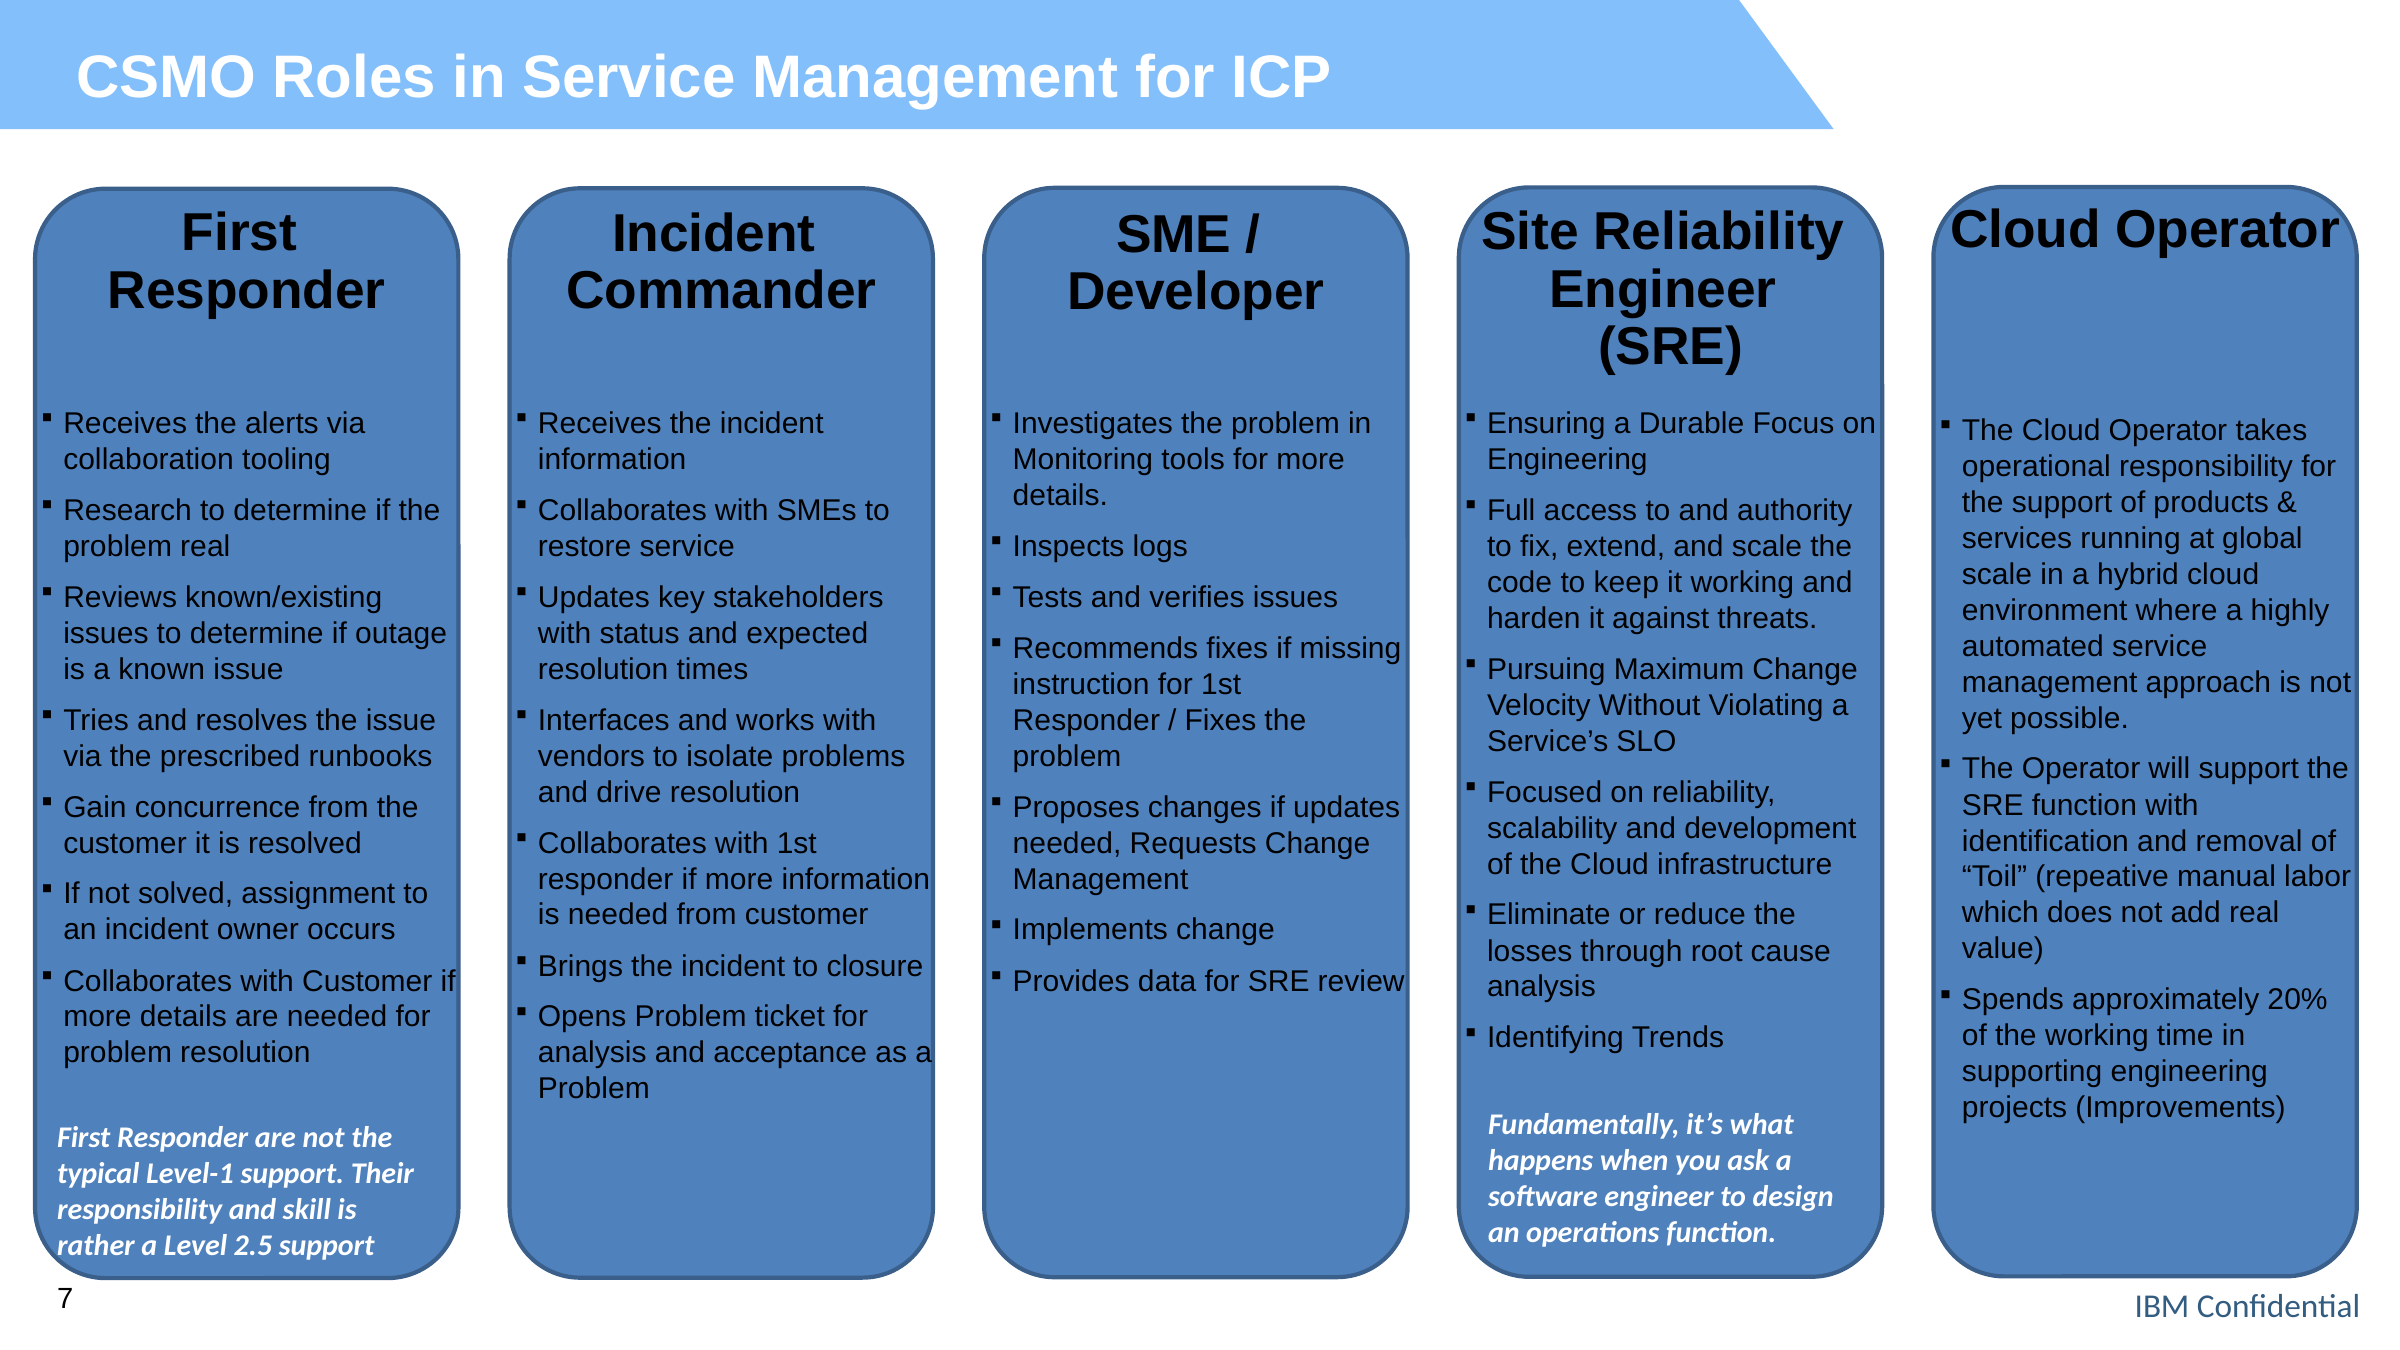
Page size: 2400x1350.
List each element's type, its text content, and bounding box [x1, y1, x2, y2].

text_box [1476, 1256, 1865, 1279]
text_box SME / Developer [984, 206, 1408, 322]
text_box [507, 241, 936, 1280]
text_box First Responder [35, 204, 459, 320]
text_box [1481, 185, 1860, 203]
text_box The Cloud Operator takes operational responsibility for the support of products & services running at global scale in a hybrid cloud environment where a highly automated service management approach is not yet possible. The Operator will support the SRE function with identification and removal of “Toil” (repeative manual labor which does not add real value) Spends approximately 20% of the working time in supporting engineering projects (Improvements) [1933, 410, 2357, 1209]
text_box [1958, 184, 2332, 201]
text_box Investigates the problem in Monitoring tools for more details. Inspects logs Tests and verifies issues Recommends fixes if missing instruction for 1st Responder / Fixes the problem Proposes changes if updates needed, Requests Change Management Implements change Provides data for SRE review [984, 403, 1408, 1124]
text_box [1931, 241, 2359, 1279]
text_box [982, 242, 1410, 1280]
text_box Cloud Operator [1933, 201, 2357, 259]
text_box [1456, 244, 1885, 1253]
text_box Receives the incident information Collaborates with SMEs to restore service Updates key stakeholders with status and expected resolution times Interfaces and works with vendors to isolate problems and drive resolution Collaborates with 1st responder if more information is needed from customer Brings the incident to closure Opens Problem ticket for analysis and acceptance as a Problem [509, 403, 933, 1124]
text_box [532, 186, 911, 204]
text_box [32, 242, 461, 1243]
text_box [58, 186, 435, 204]
text_box [68, 1270, 425, 1281]
text_box [1004, 185, 1388, 206]
text_box Incident Commander [509, 204, 933, 321]
text_box Site Reliability Engineer (SRE) [1458, 203, 1883, 377]
text_box Receives the alerts via collaboration tooling Research to determine if the problem real Reviews known/existing issues to determine if outage is a known issue Tries and resolves the issue via the prescribed runbooks Gain concurrence from the customer it is resolved If not solved, assignment to an incident owner occurs Collaborates with Customer if more details are needed for problem resolution [35, 403, 459, 1097]
title CSMO Roles in Service Management for ICP [61, 44, 2132, 157]
text_box Ensuring a Durable Focus on Engineering Full access to and authority to fix, extend, and scale the code to keep it working and harden it against threats. Pursuing Maximum Change Velocity Without Violating a Service’s SLO Focused on reliability, scalability and development of the Cloud infrastructure Eliminate or reduce the losses through root cause analysis Identifying Trends [1458, 403, 1883, 1124]
text_box First Responder are not the typical Level-1 support. Their responsibility and skill is rather a Level 2.5 support [42, 1110, 452, 1270]
text_box Fundamentally, it’s what happens when you ask a software engineer to design an operations function. [1473, 1096, 1883, 1256]
